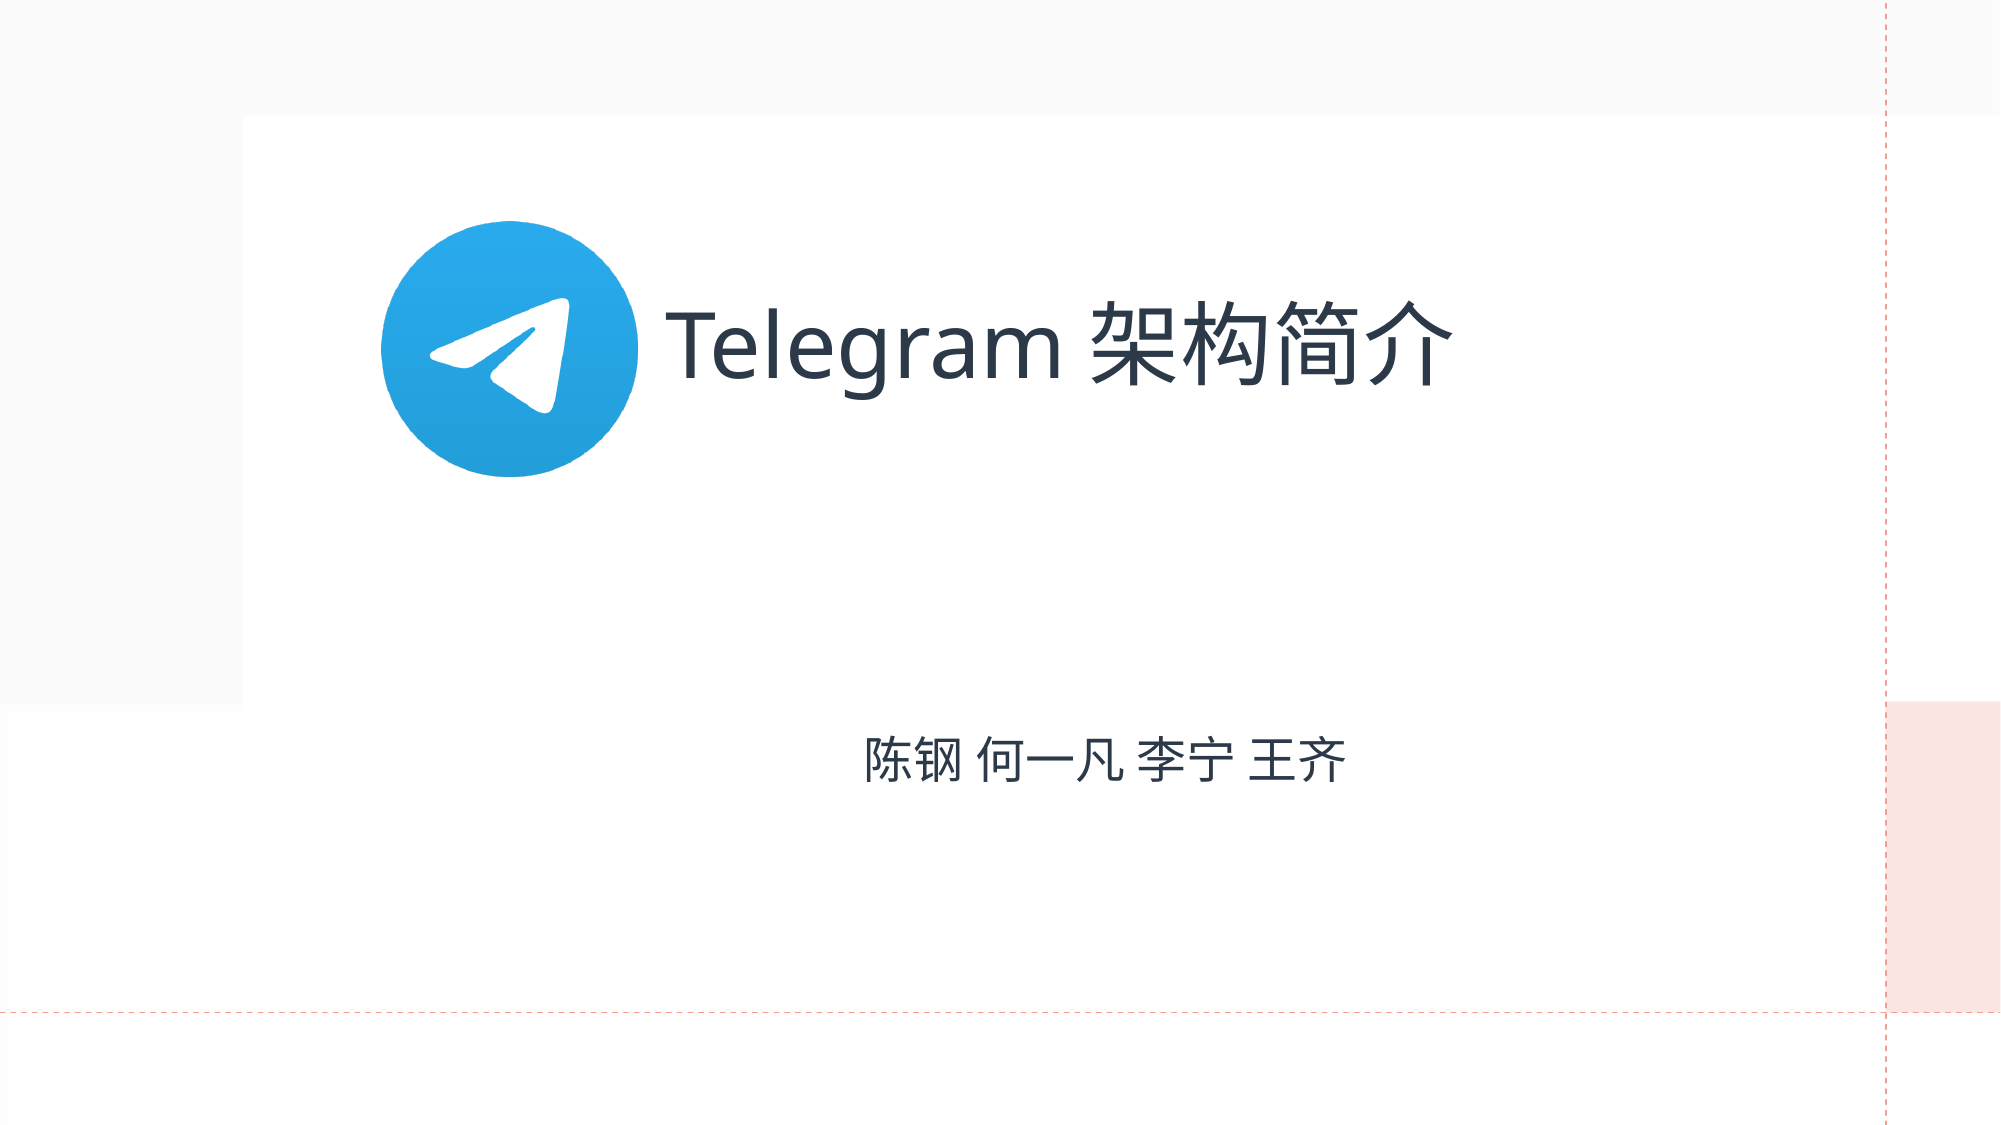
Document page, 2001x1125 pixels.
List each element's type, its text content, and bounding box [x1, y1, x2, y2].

picture [381, 221, 638, 477]
subtitle 陈钢 何一凡 李宁 王齐 [848, 631, 1513, 888]
title Telegram架构简介 [650, 221, 1712, 477]
